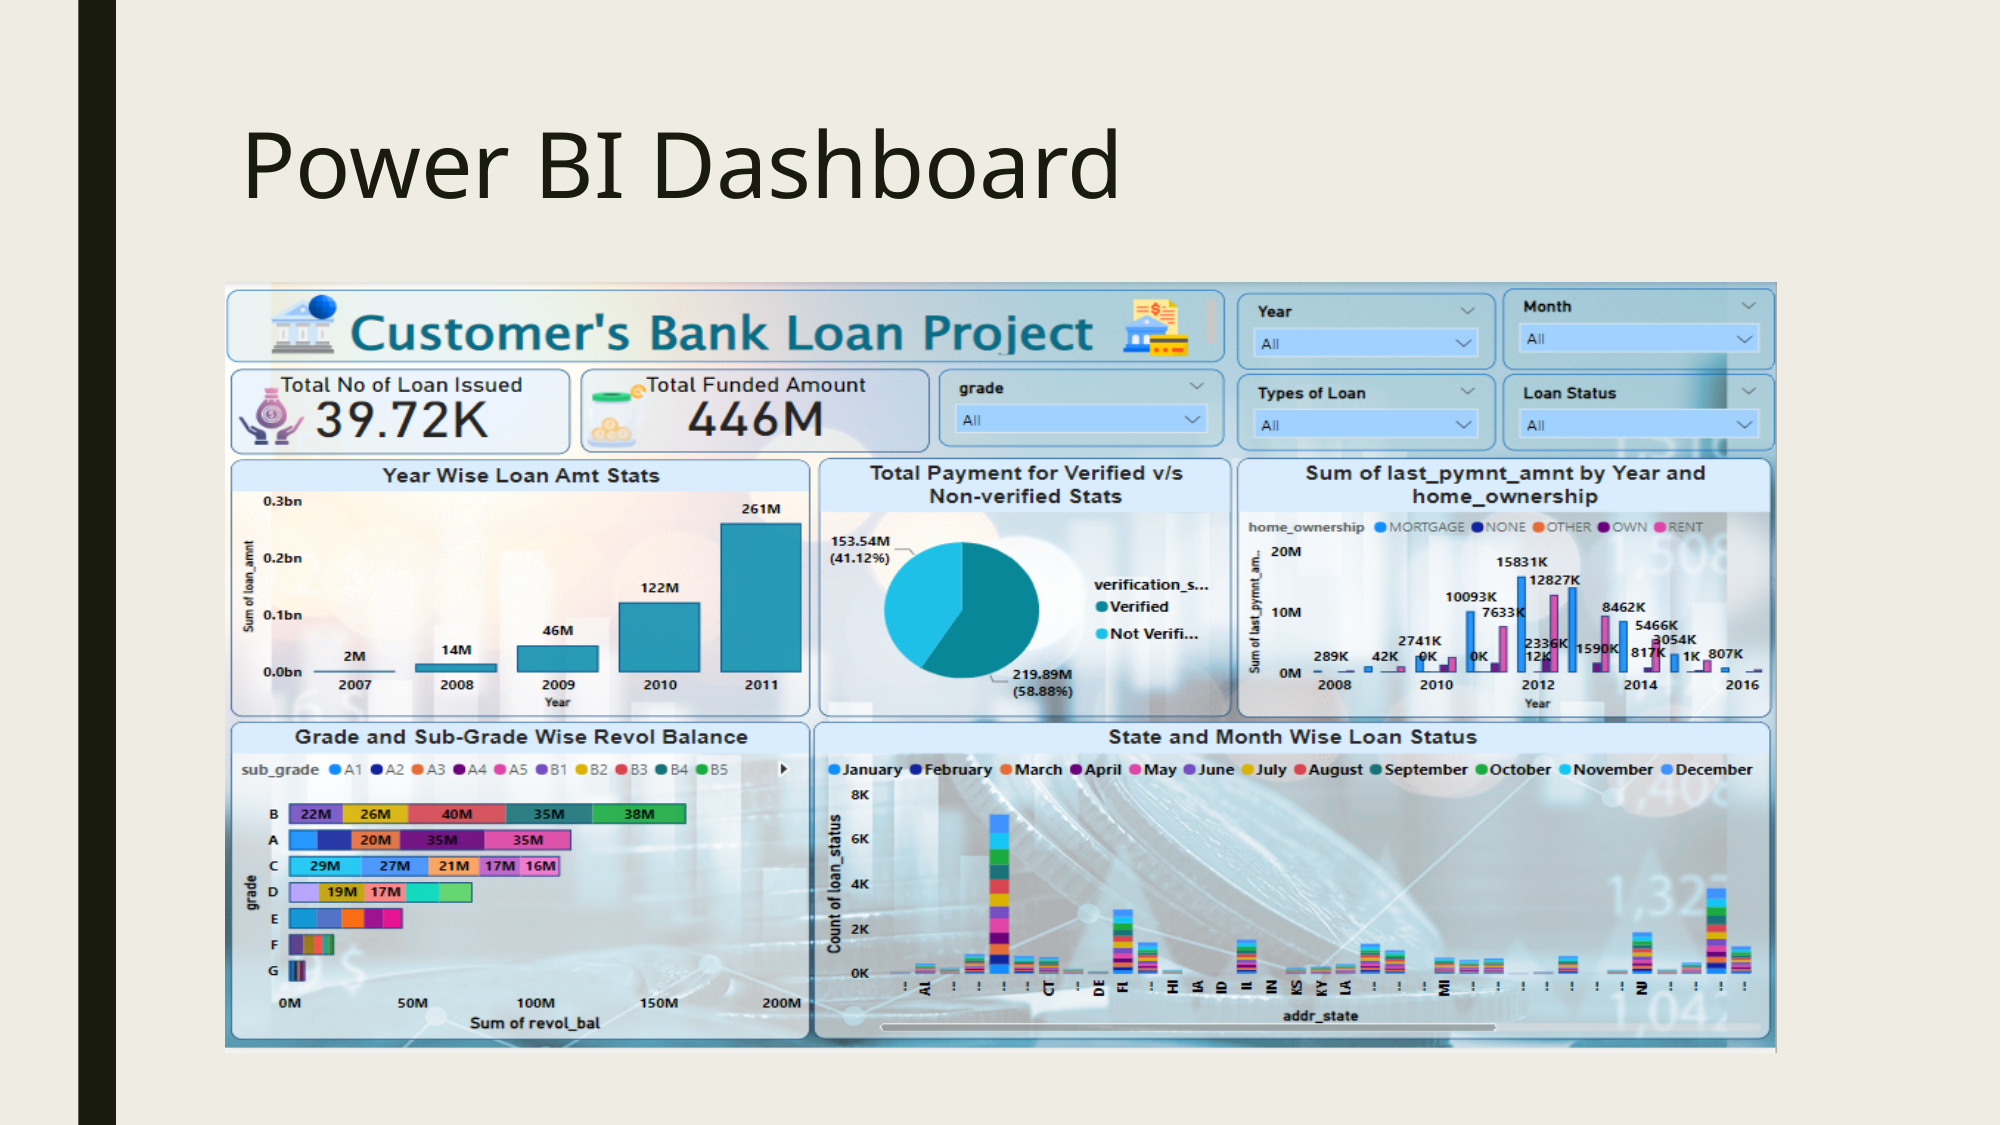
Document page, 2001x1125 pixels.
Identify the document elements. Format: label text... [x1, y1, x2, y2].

title Power BI Dashboard [225, 112, 1800, 357]
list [224, 282, 1777, 1053]
